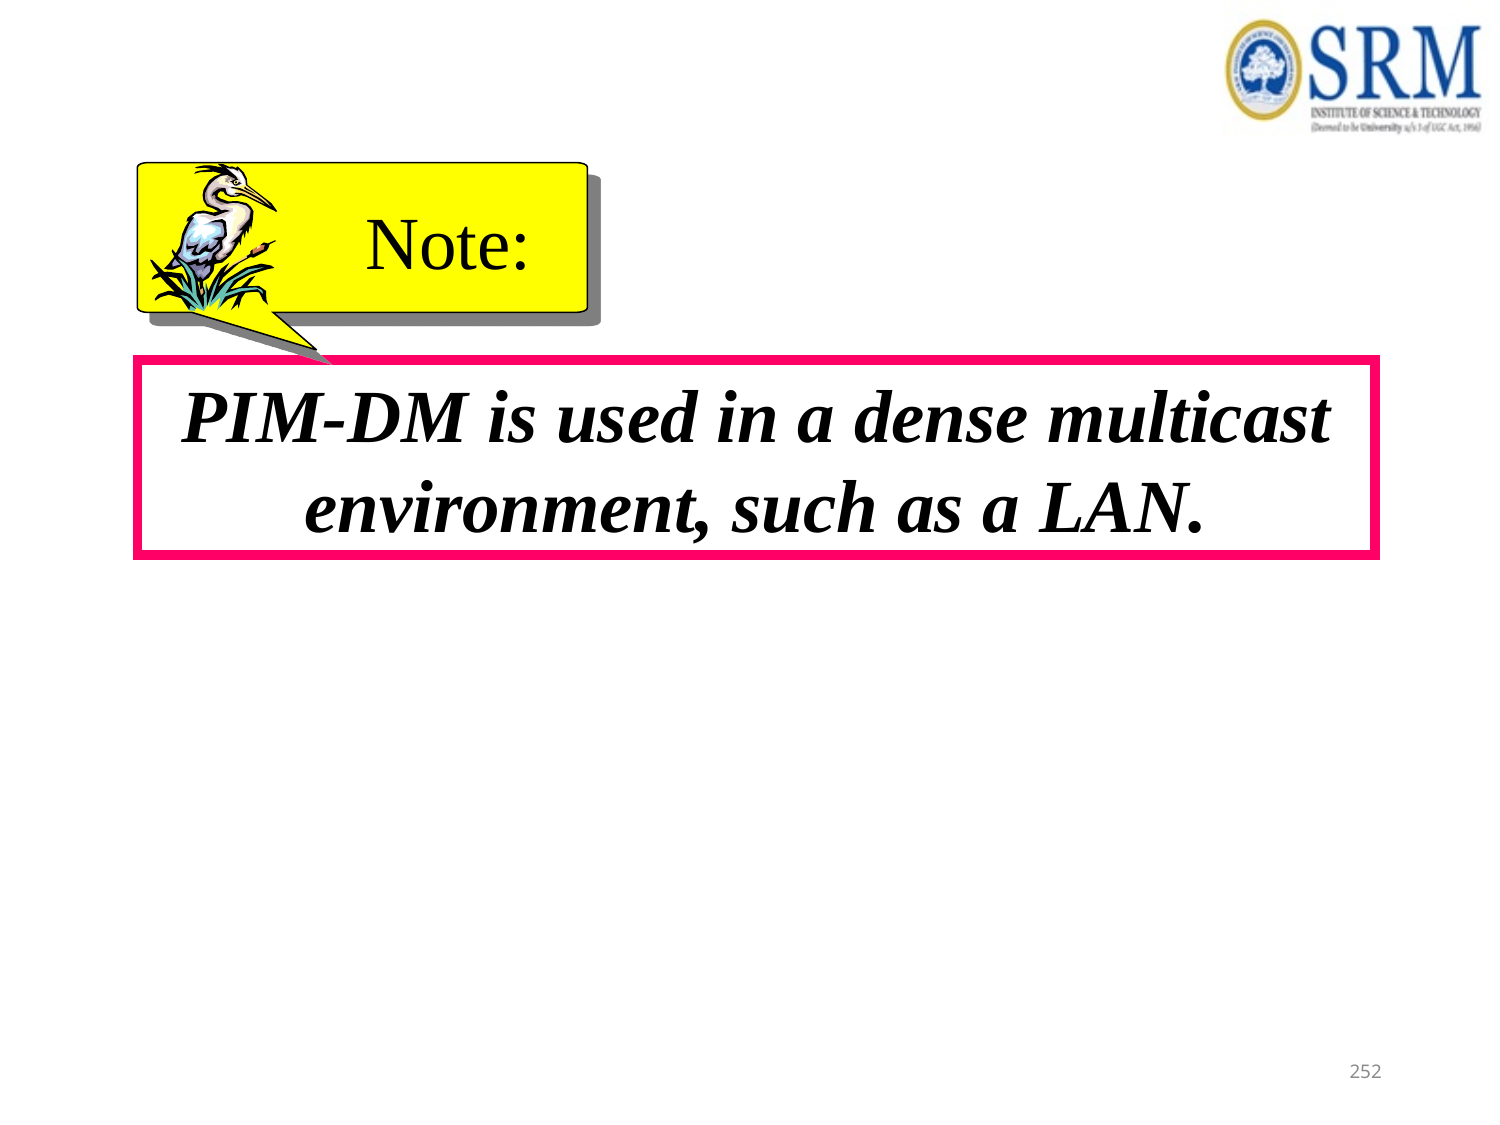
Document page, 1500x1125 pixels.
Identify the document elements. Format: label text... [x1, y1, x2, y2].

text_box Note: [350, 187, 547, 293]
slide_number 252 [1059, 1042, 1397, 1103]
text_box PIM-DM is used in a dense multicast environment, such as a LAN. [137, 360, 1375, 555]
text_box [193, 313, 317, 350]
picture [1223, 0, 1489, 149]
picture [149, 162, 279, 313]
text_box [137, 162, 149, 313]
text_box [279, 162, 588, 313]
